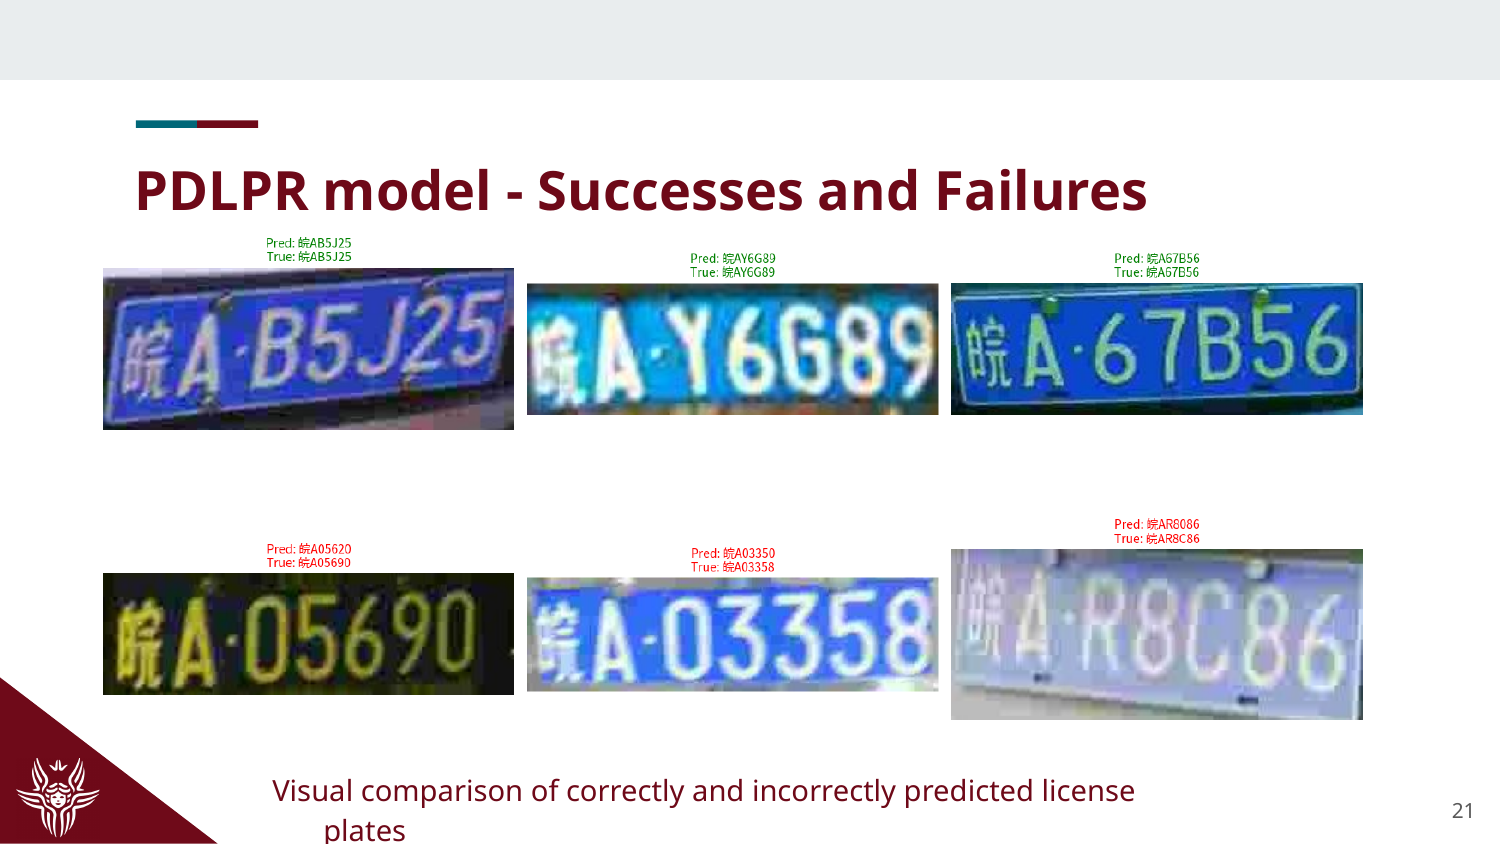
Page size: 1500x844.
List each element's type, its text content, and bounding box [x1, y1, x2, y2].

title PDLPR model - Successes and Failures [119, 141, 1381, 230]
slide_number 21 [1400, 779, 1491, 844]
picture [94, 228, 1370, 728]
subtitle Visual comparison of correctly and incorrectly predicted license plates [233, 751, 1233, 828]
picture [16, 758, 100, 839]
